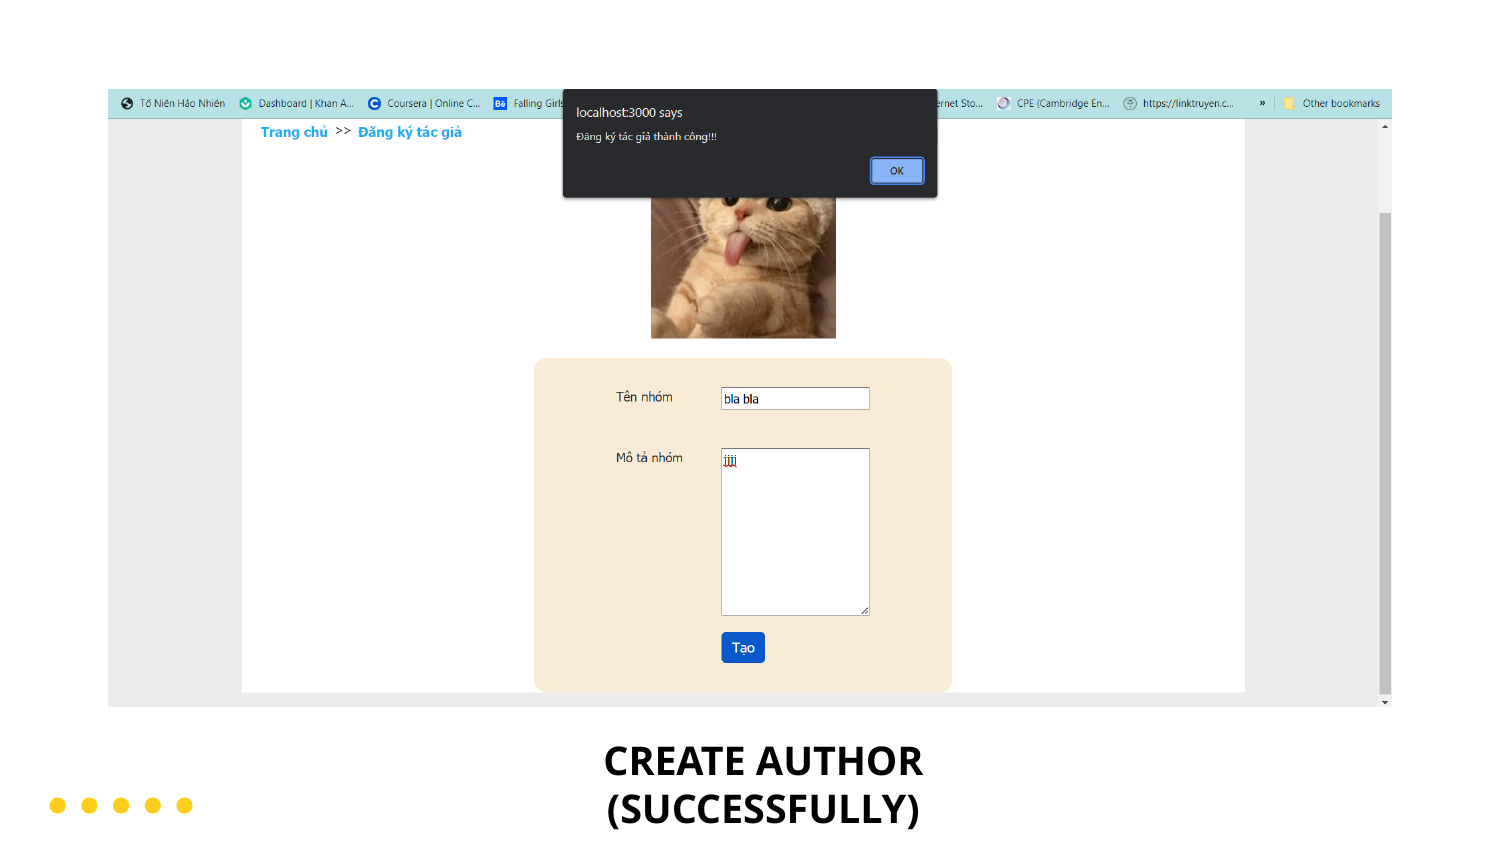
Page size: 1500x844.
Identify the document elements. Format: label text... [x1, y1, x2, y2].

picture [107, 89, 1392, 708]
text_box CREATE AUTHOR (SUCCESSFULLY) [406, 721, 1120, 800]
